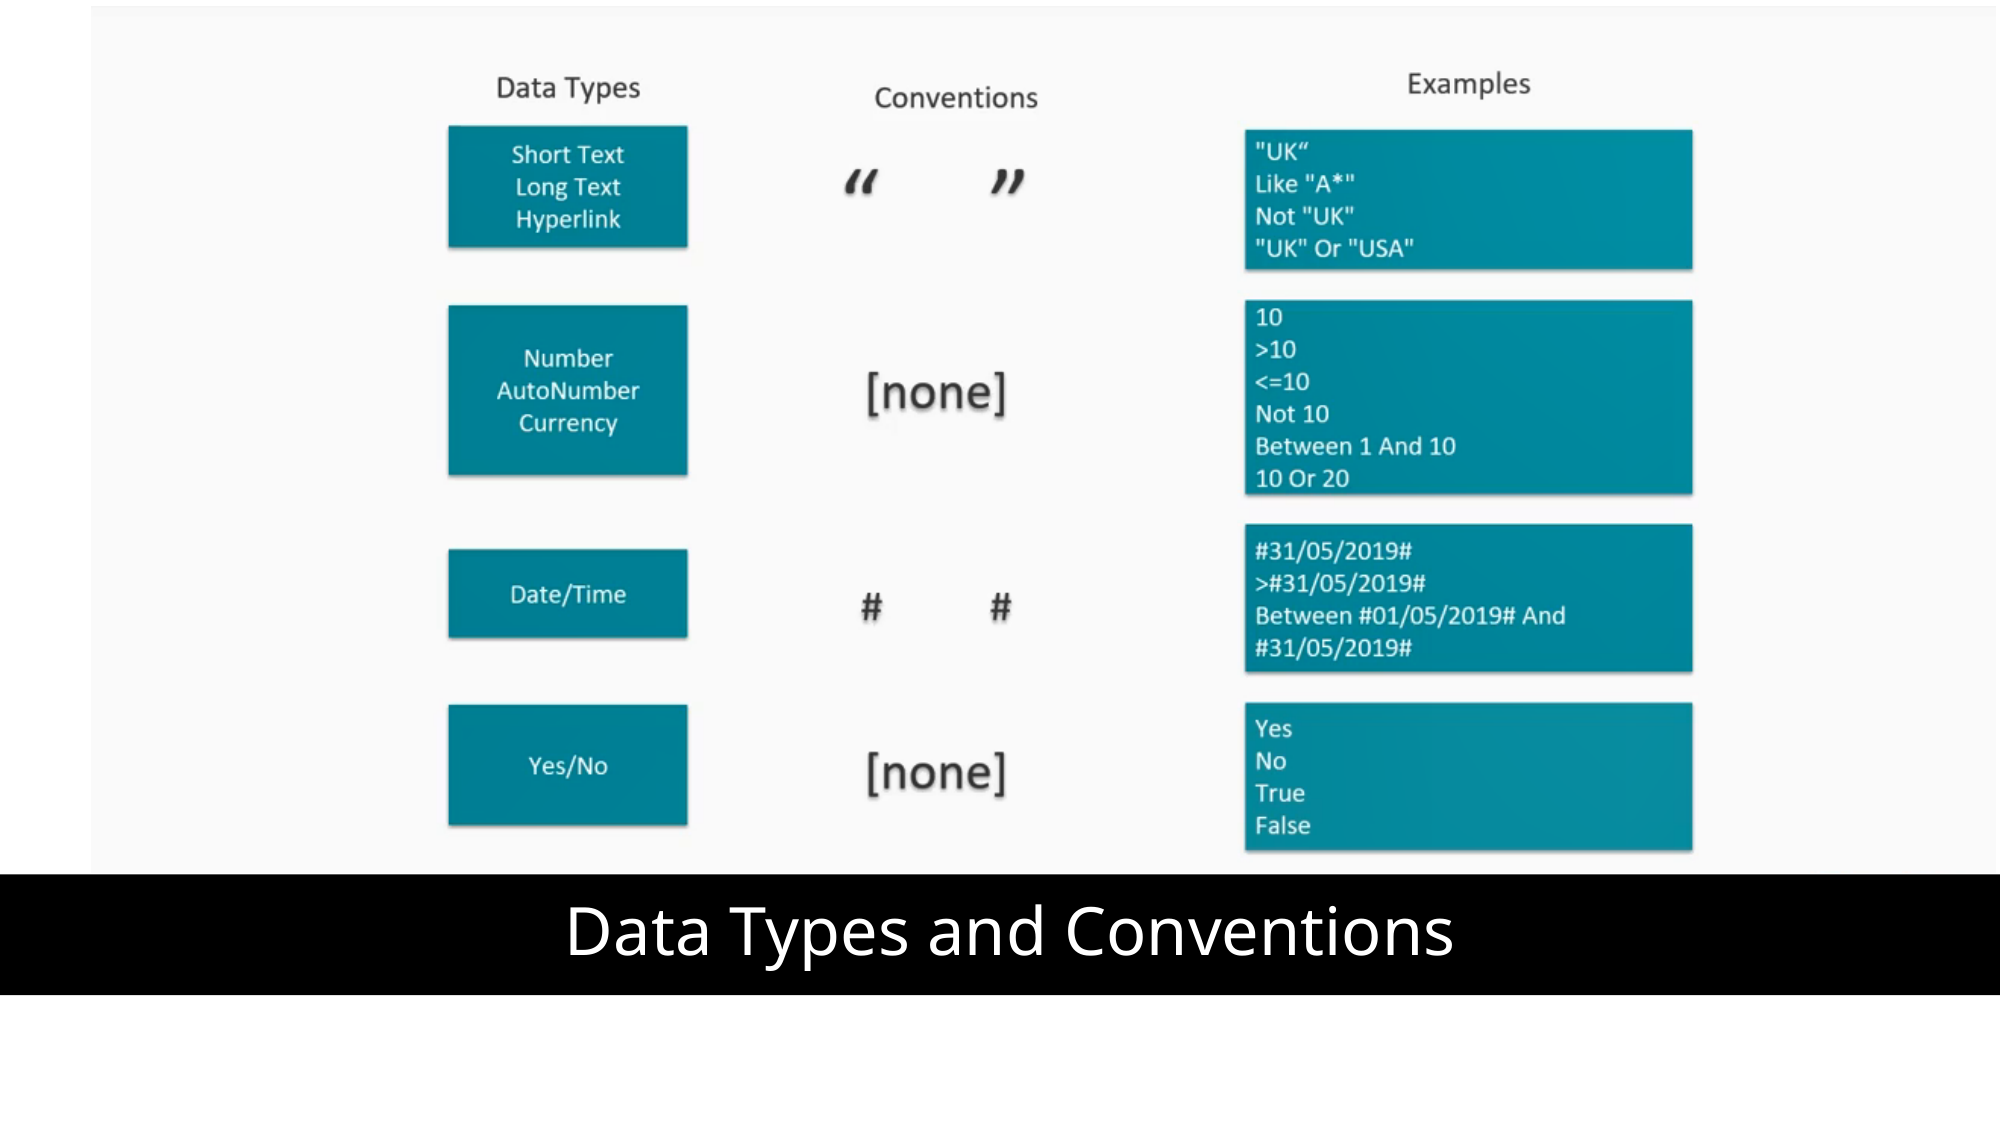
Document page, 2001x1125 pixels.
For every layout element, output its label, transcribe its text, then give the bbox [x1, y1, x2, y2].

text_box [1931, 873, 2000, 996]
title Data Types and Conventions [91, 874, 1931, 996]
text_box [0, 873, 91, 996]
picture [91, 6, 1996, 874]
